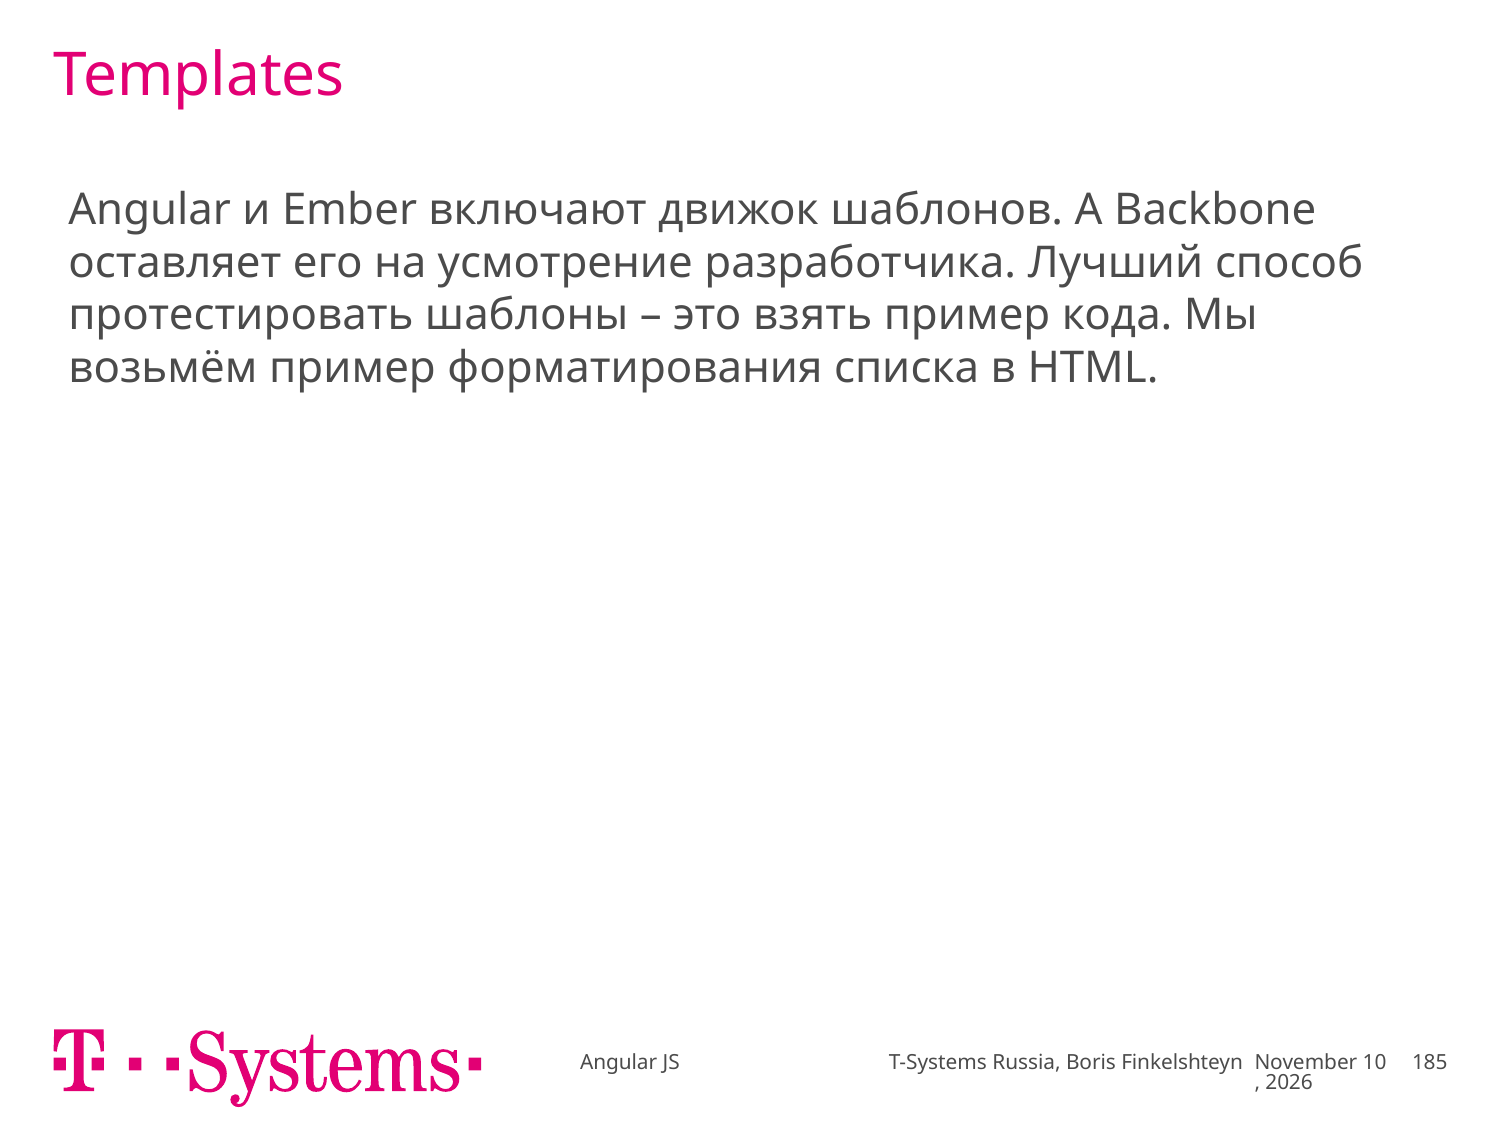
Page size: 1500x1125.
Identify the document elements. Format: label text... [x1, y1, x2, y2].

slide_number 185 [1399, 1038, 1448, 1087]
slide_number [1254, 1038, 1389, 1087]
text_box Angular и Ember включают движок шаблонов. А Backbone оставляет его на усмотрение разработчика. Лучший способ протестировать шаблоны – это взять пример кода. Мы возьмём пример форматирования списка в HTML. [53, 173, 1389, 399]
title Templates [53, 43, 1447, 132]
footer Angular JS T-Systems Russia, Boris Finkelshteyn [567, 1038, 1244, 1087]
